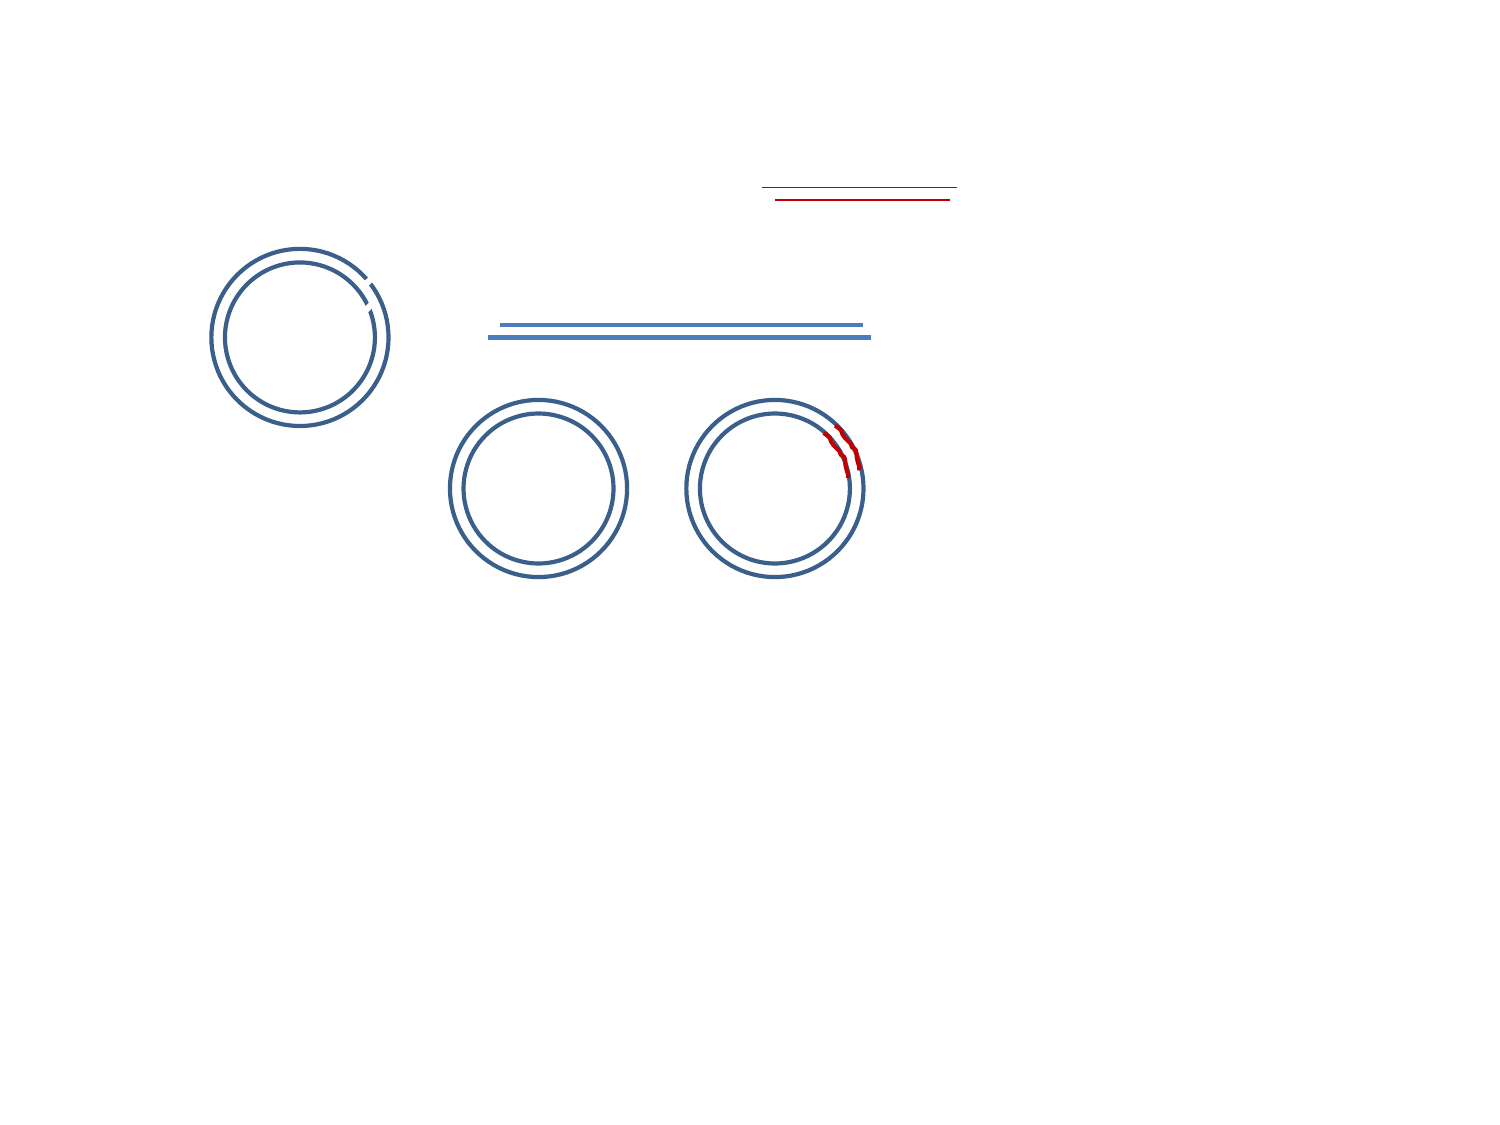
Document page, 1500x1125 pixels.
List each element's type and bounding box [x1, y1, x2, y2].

text_box [209, 246, 391, 429]
text_box [684, 397, 866, 580]
text_box [362, 274, 376, 288]
text_box [822, 431, 851, 478]
text_box [362, 300, 376, 314]
text_box [833, 423, 862, 471]
text_box [447, 397, 630, 580]
